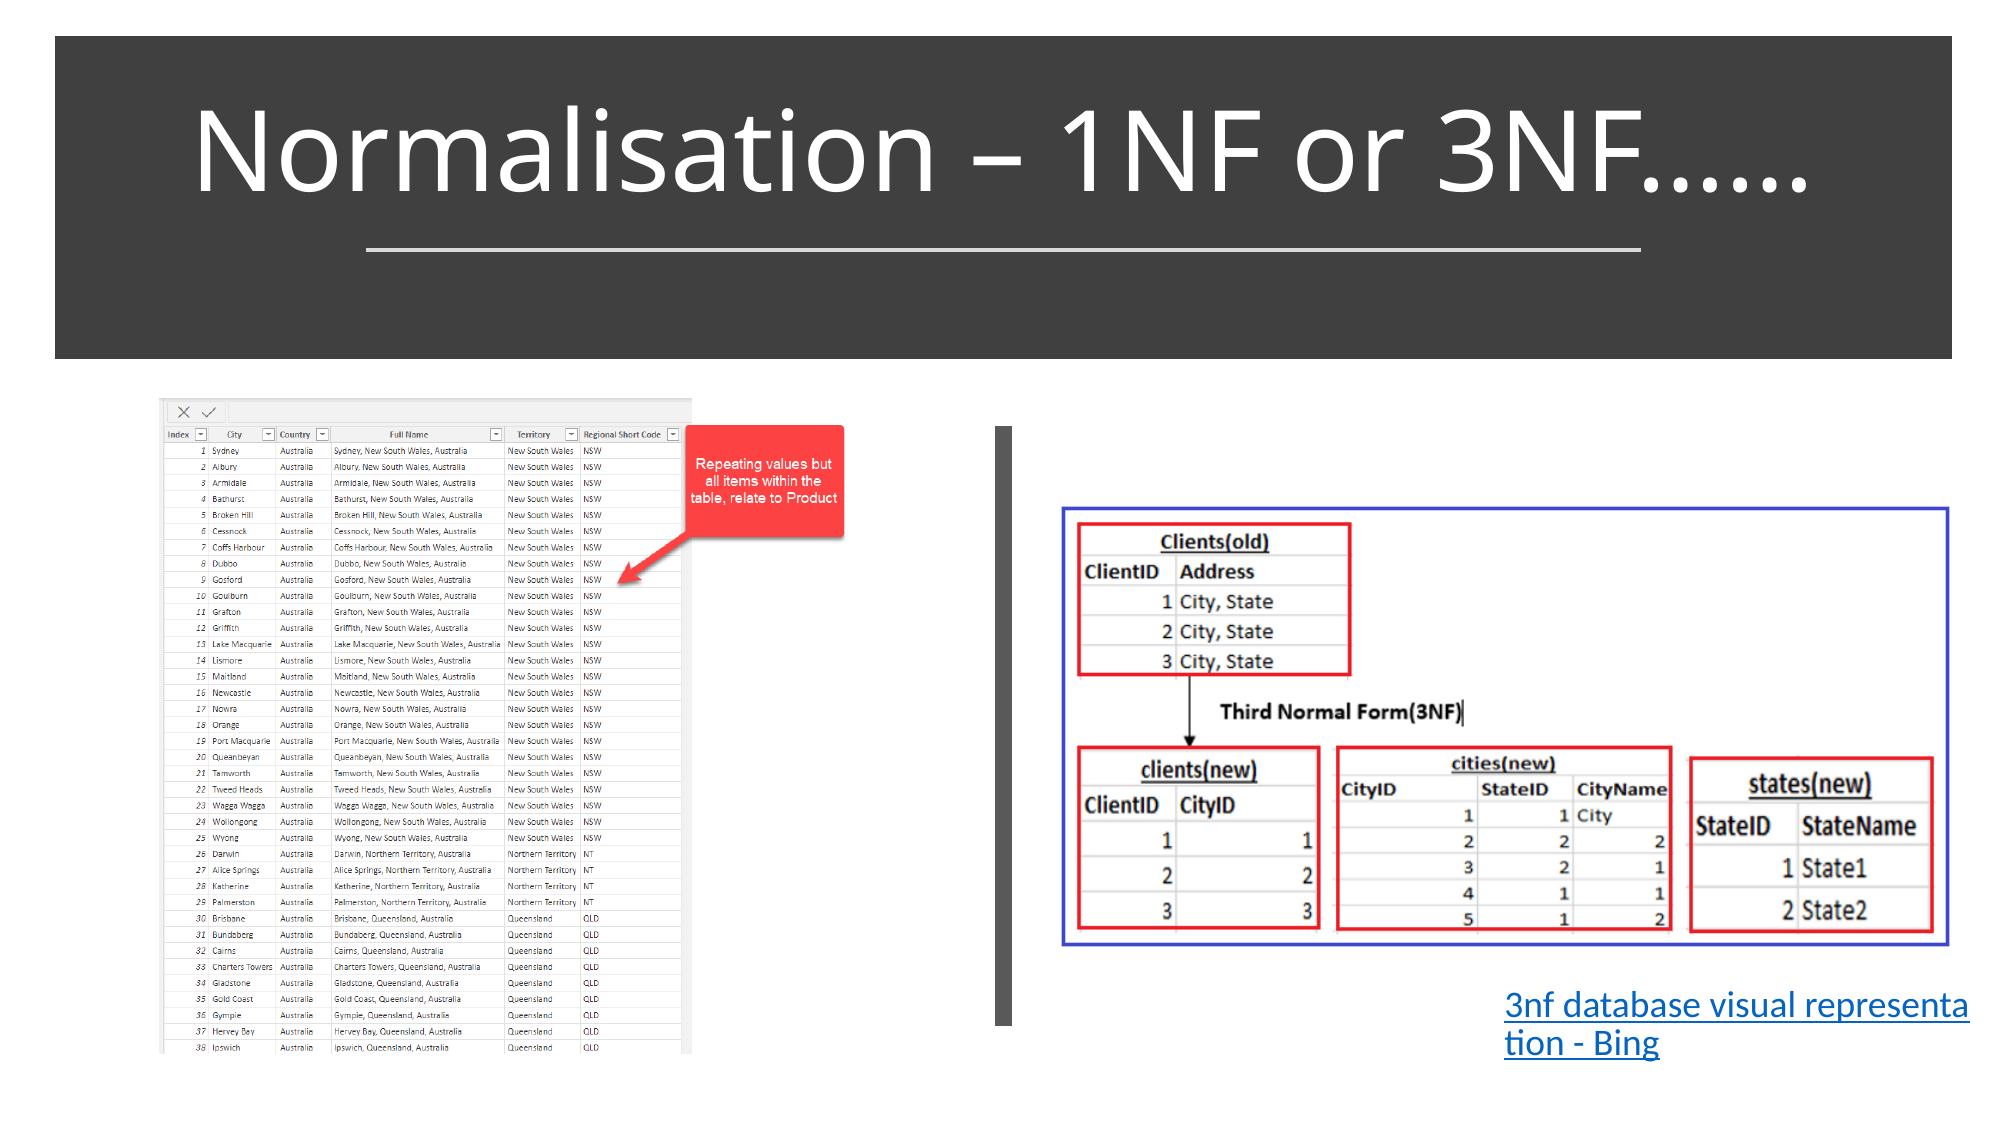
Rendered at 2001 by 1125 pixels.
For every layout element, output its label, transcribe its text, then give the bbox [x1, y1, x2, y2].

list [159, 398, 845, 1054]
text_box [64, 45, 1942, 350]
title Normalisation – 1NF or 3NF…… [89, 71, 1917, 224]
picture [1057, 502, 1953, 950]
text_box 3nf database visual representation - Bing [1489, 973, 2000, 1033]
